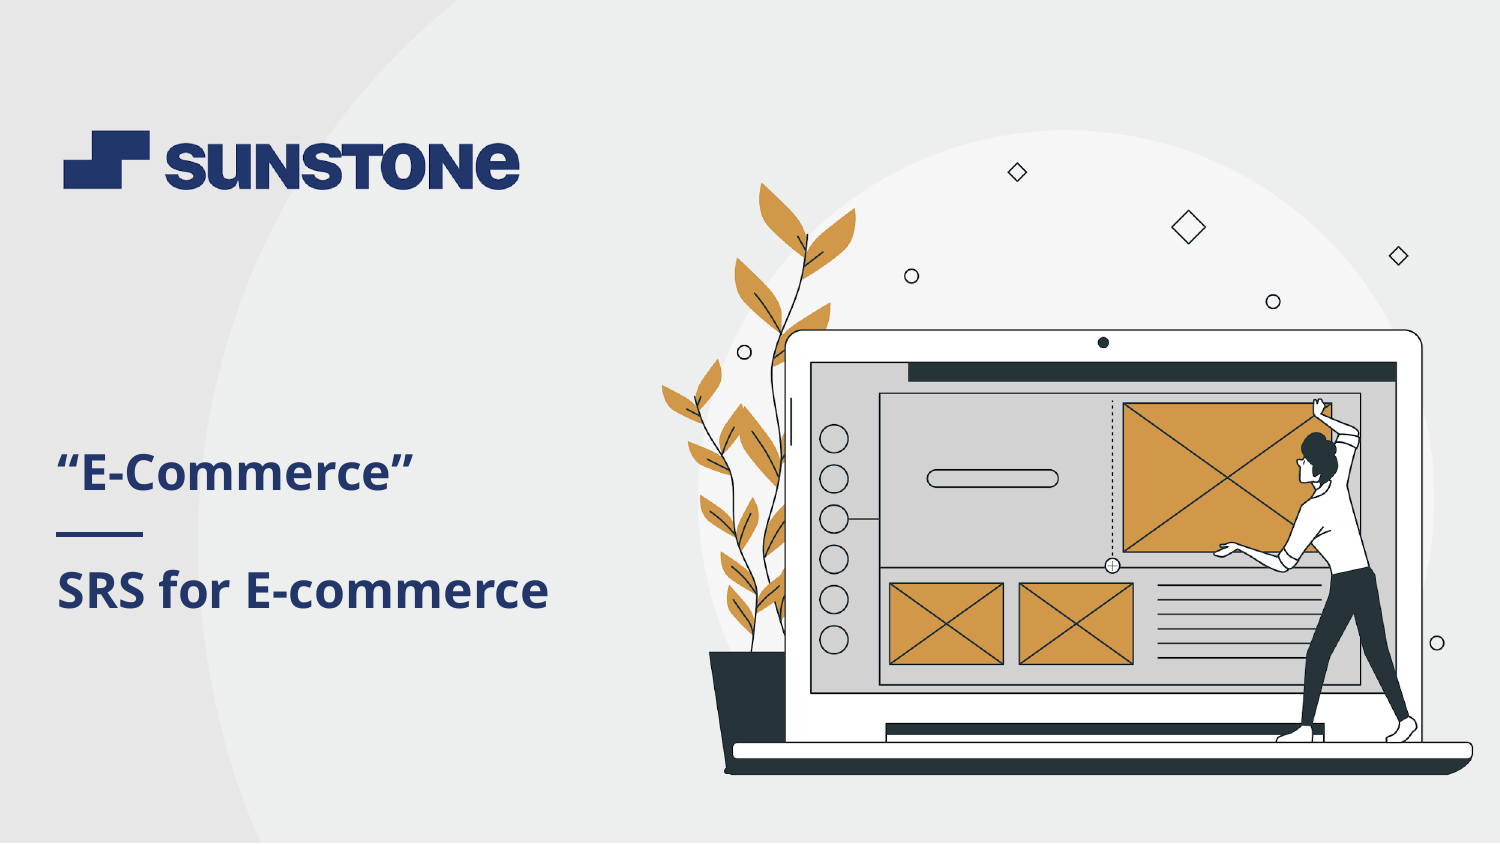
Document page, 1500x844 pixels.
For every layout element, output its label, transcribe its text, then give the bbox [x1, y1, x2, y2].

picture [0, 0, 1500, 843]
list SRS for E-commerce [42, 551, 649, 624]
list “E-Commerce” [42, 433, 649, 506]
